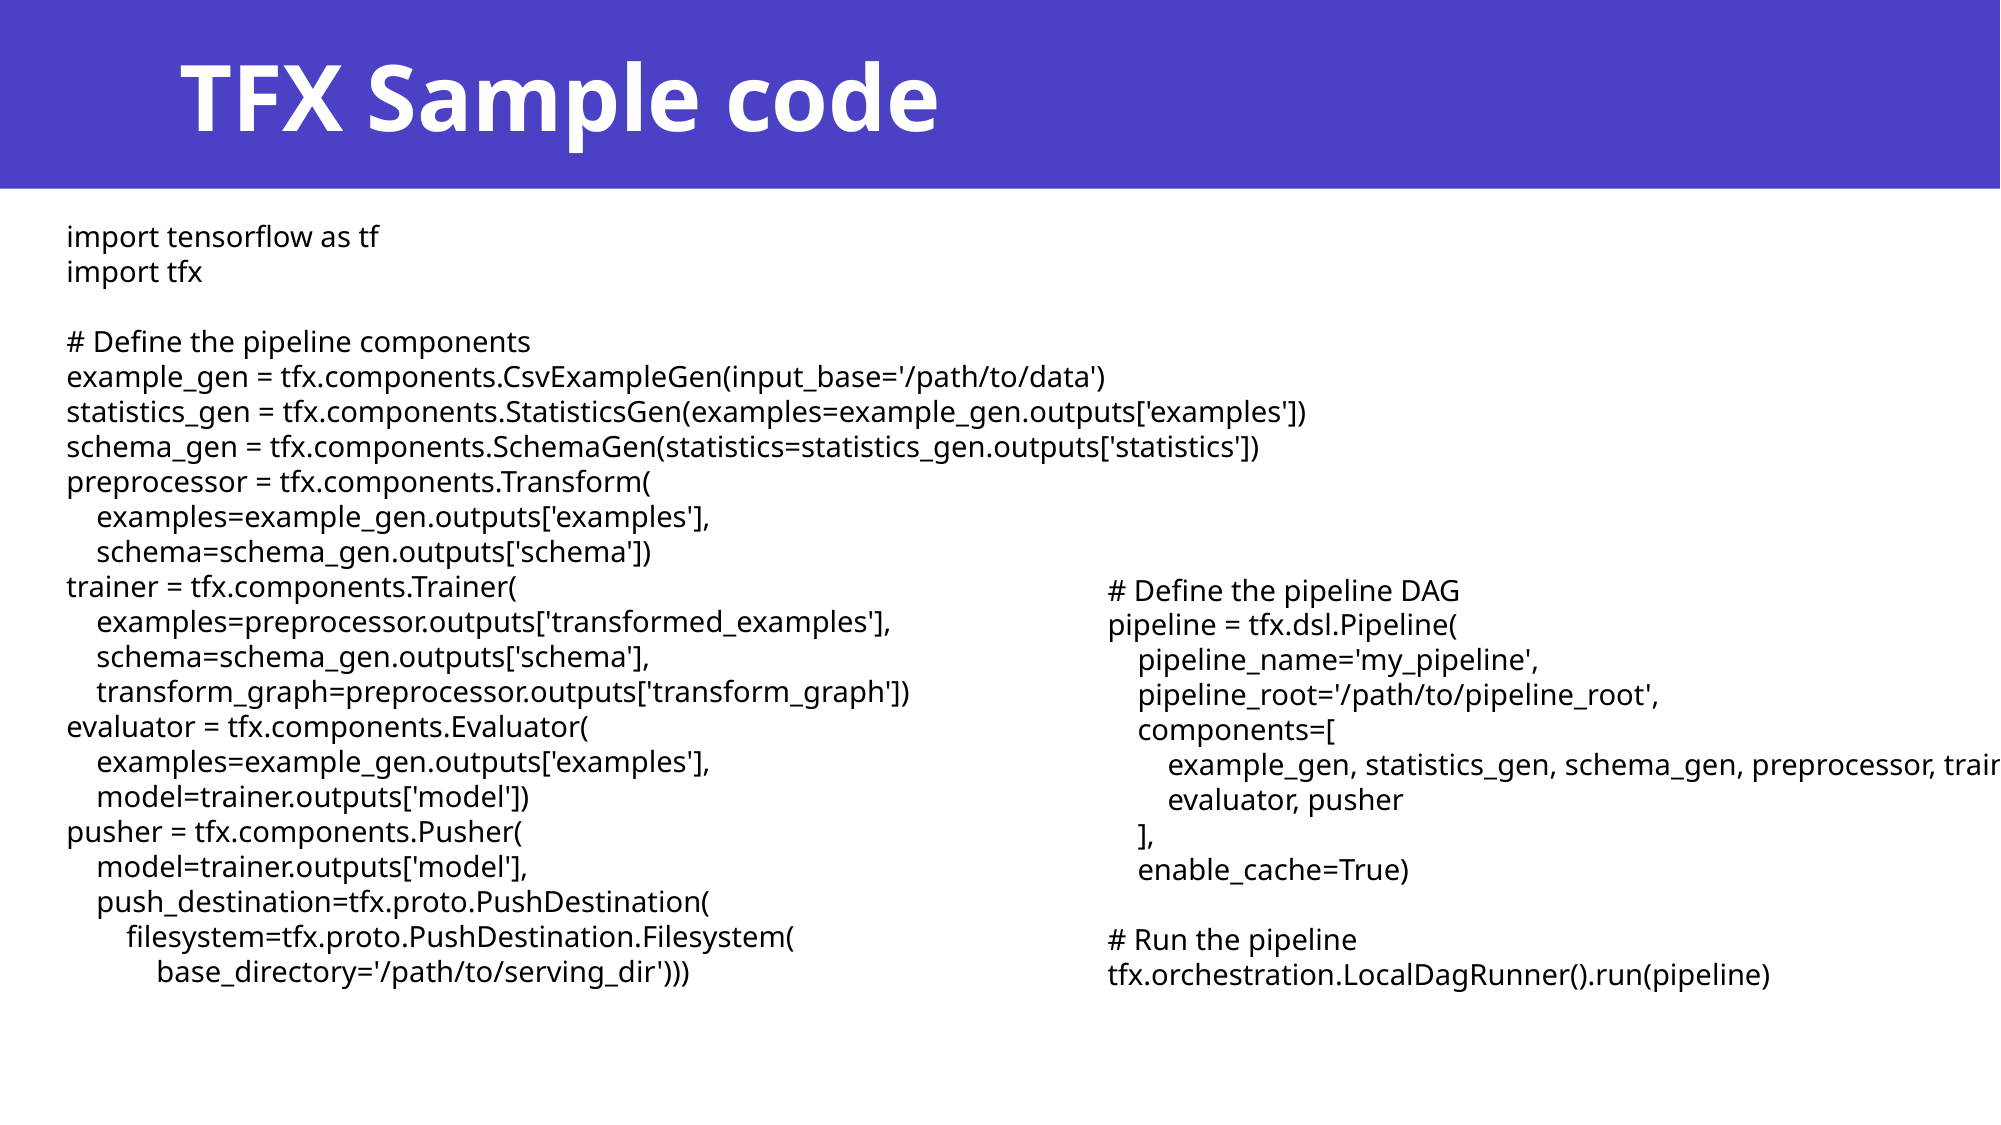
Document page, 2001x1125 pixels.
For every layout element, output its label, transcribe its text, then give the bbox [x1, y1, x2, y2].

title TFX Sample code [164, 31, 1710, 159]
text_box # Define the pipeline DAG pipeline = tfx.dsl.Pipeline( pipeline_name='my_pipeline', pipeline_root='/path/to/pipeline_root', components=[ example_gen, statistics_gen, schema_gen, preprocessor, trainer, evaluator, pusher ], enable_cache=True) # Run the pipeline tfx.orchestration.LocalDagRunner().run(pipeline) [1092, 529, 2000, 999]
text_box import tensorflow as tf import tfx # Define the pipeline components example_gen = tfx.components.CsvExampleGen(input_base='/path/to/data') statistics_gen = tfx.components.StatisticsGen(examples=example_gen.outputs['examples']) schema_gen = tfx.components.SchemaGen(statistics=statistics_gen.outputs['statistics']) preprocessor = tfx.components.Transform( examples=example_gen.outputs['examples'], schema=schema_gen.outputs['schema']) trainer = tfx.components.Trainer( examples=preprocessor.outputs['transformed_examples'], schema=schema_gen.outputs['schema'], transform_graph=preprocessor.outputs['transform_graph']) evaluator = tfx.components.Evaluator( examples=example_gen.outputs['examples'], model=trainer.outputs['model']) pusher = tfx.components.Pusher( model=trainer.outputs['model'], push_destination=tfx.proto.PushDestination( filesystem=tfx.proto.PushDestination.Filesystem( base_directory='/path/to/serving_dir'))) [51, 211, 1618, 996]
